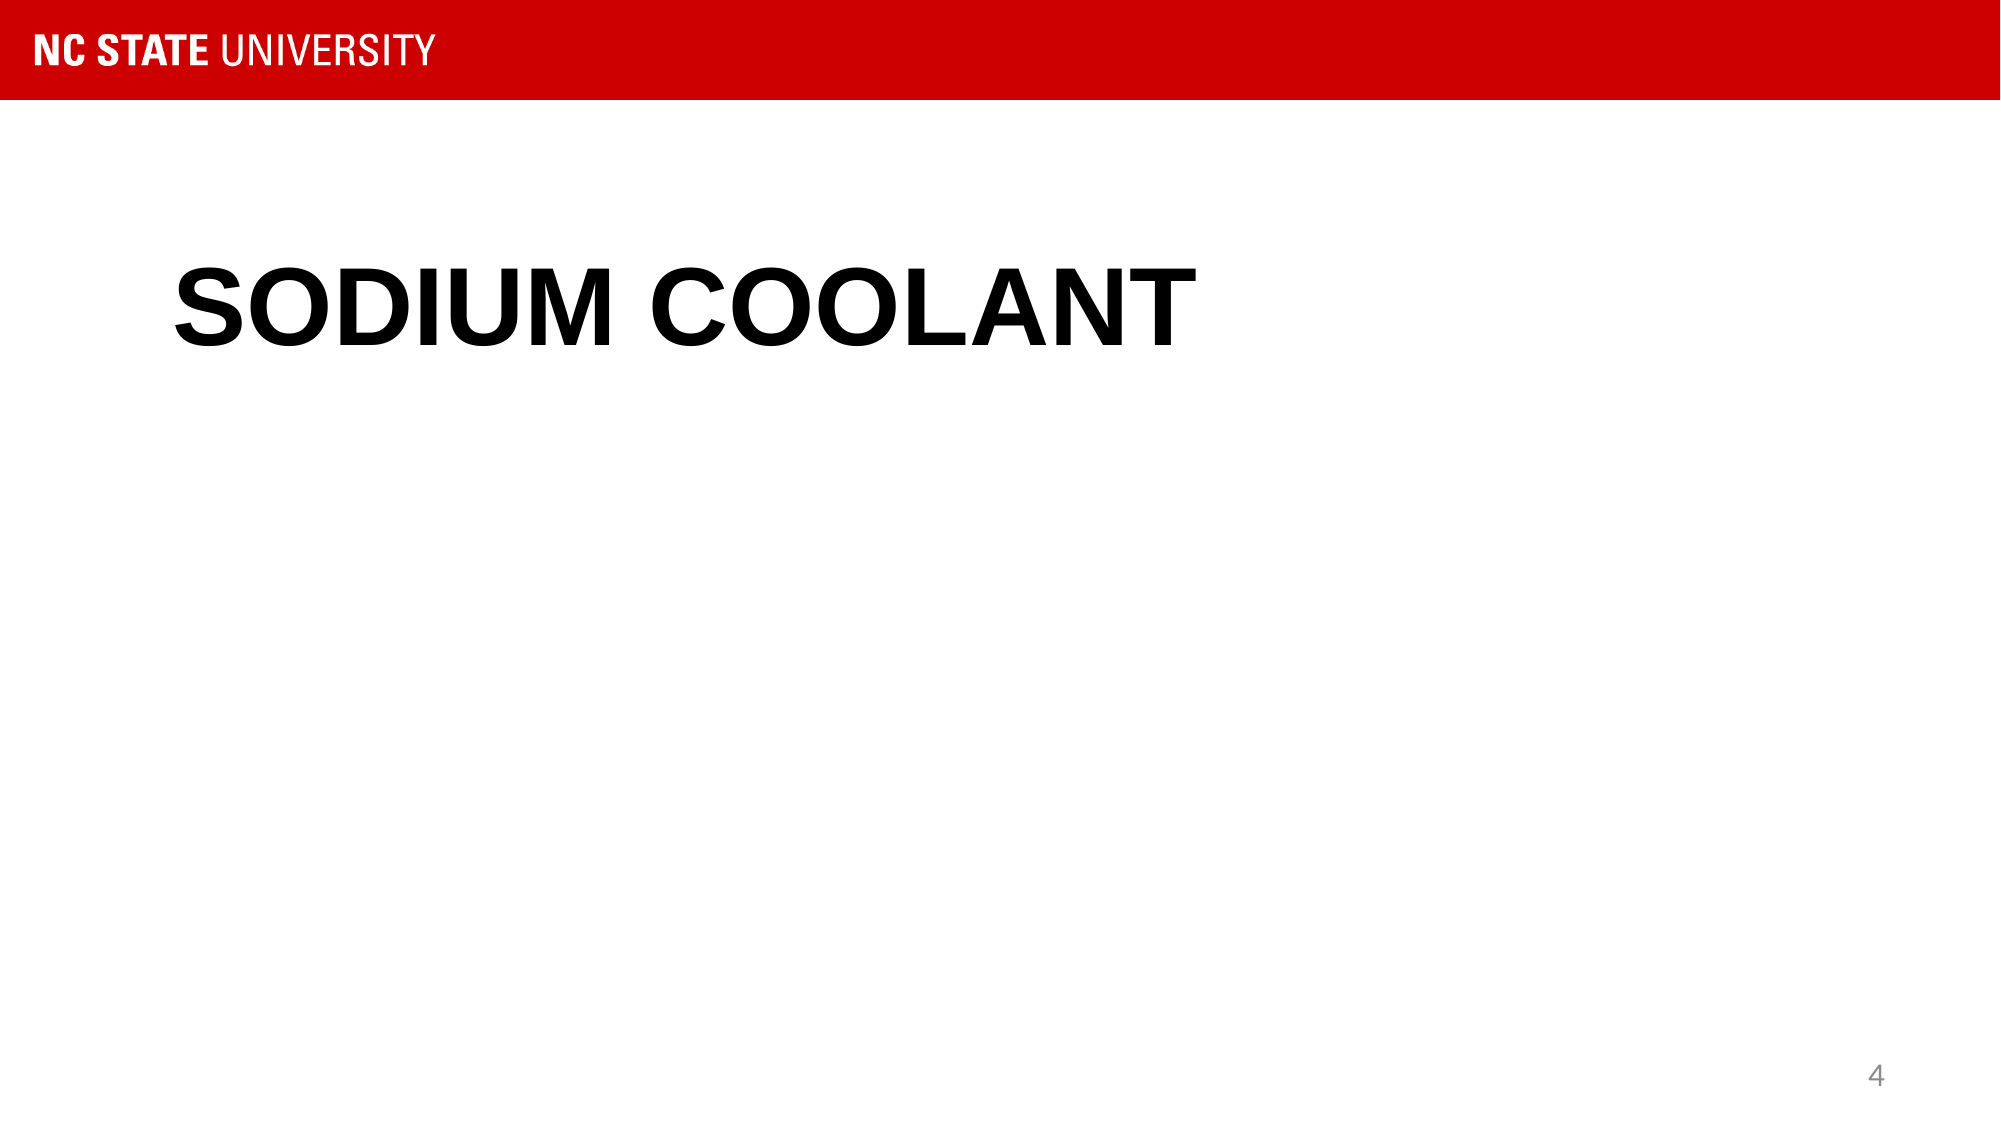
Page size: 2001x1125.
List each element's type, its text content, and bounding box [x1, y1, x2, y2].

picture [0, 0, 2001, 100]
slide_number 4 [1433, 1042, 1900, 1103]
title Sodium coolant [157, 226, 1858, 450]
